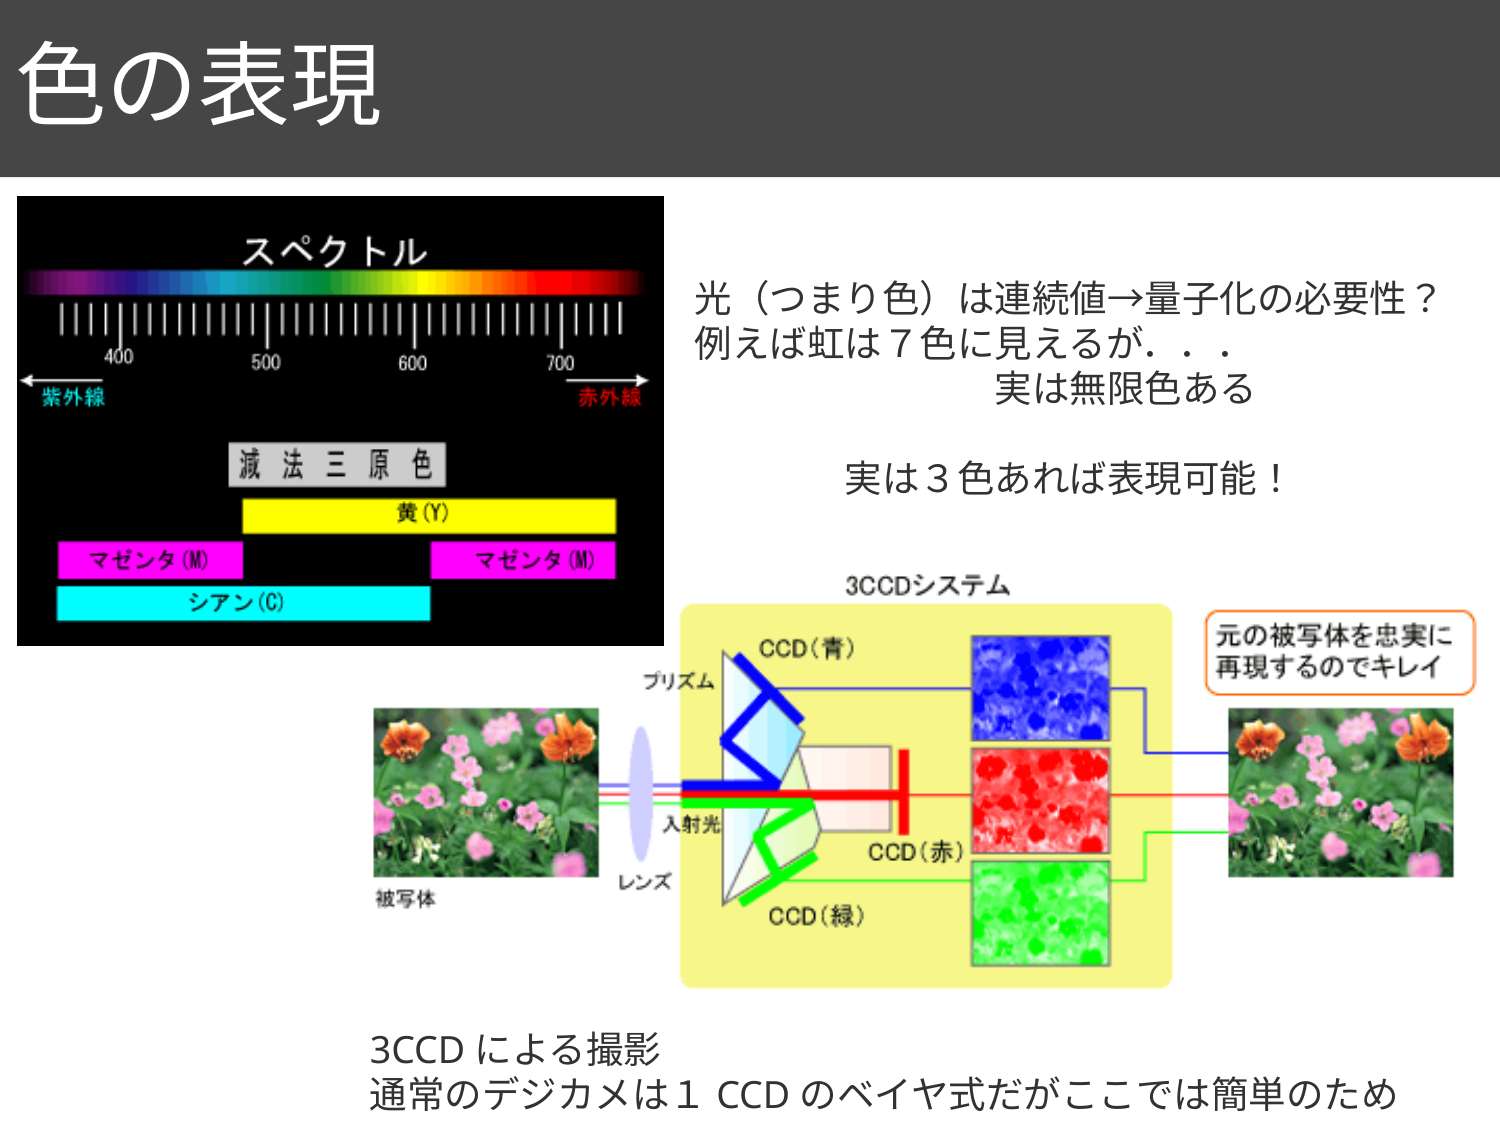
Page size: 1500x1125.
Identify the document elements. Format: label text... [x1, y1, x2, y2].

text_box 光（つまり色）は連続値→量子化の必要性？ 例えば虹は７色に見えるが．．． 実は無限色ある 実は３色あれば表現可能！ [680, 267, 1460, 507]
title 色の表現 [0, 0, 1500, 178]
picture [17, 196, 1500, 1003]
text_box 3CCDによる撮影 通常のデジカメは１CCDのベイヤ式だがここでは簡単のため [355, 1018, 1414, 1124]
